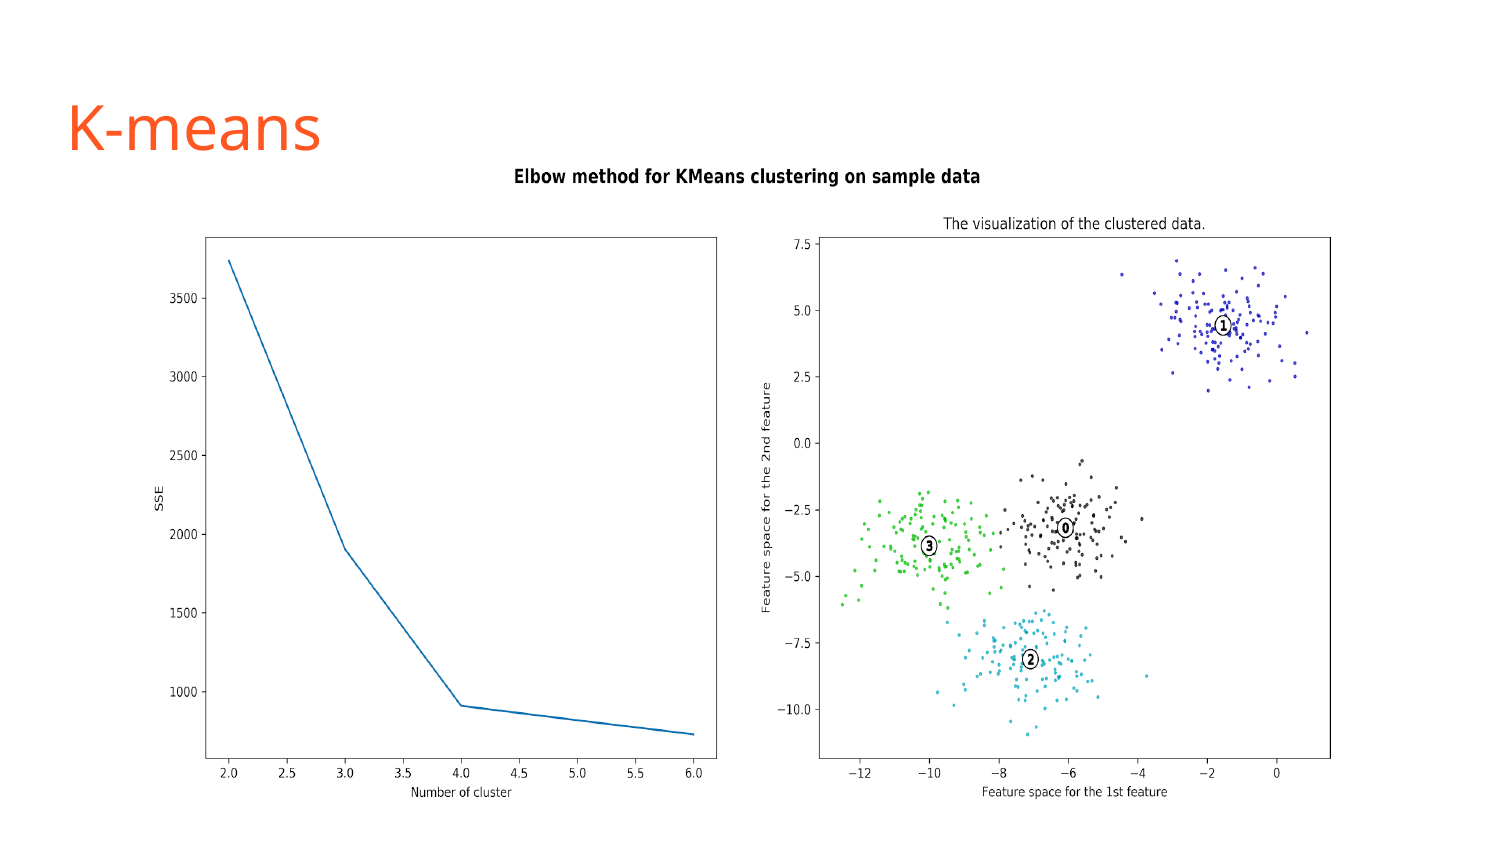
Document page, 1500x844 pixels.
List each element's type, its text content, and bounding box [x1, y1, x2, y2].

text_box K-means [51, 72, 1449, 153]
picture [24, 154, 1476, 844]
